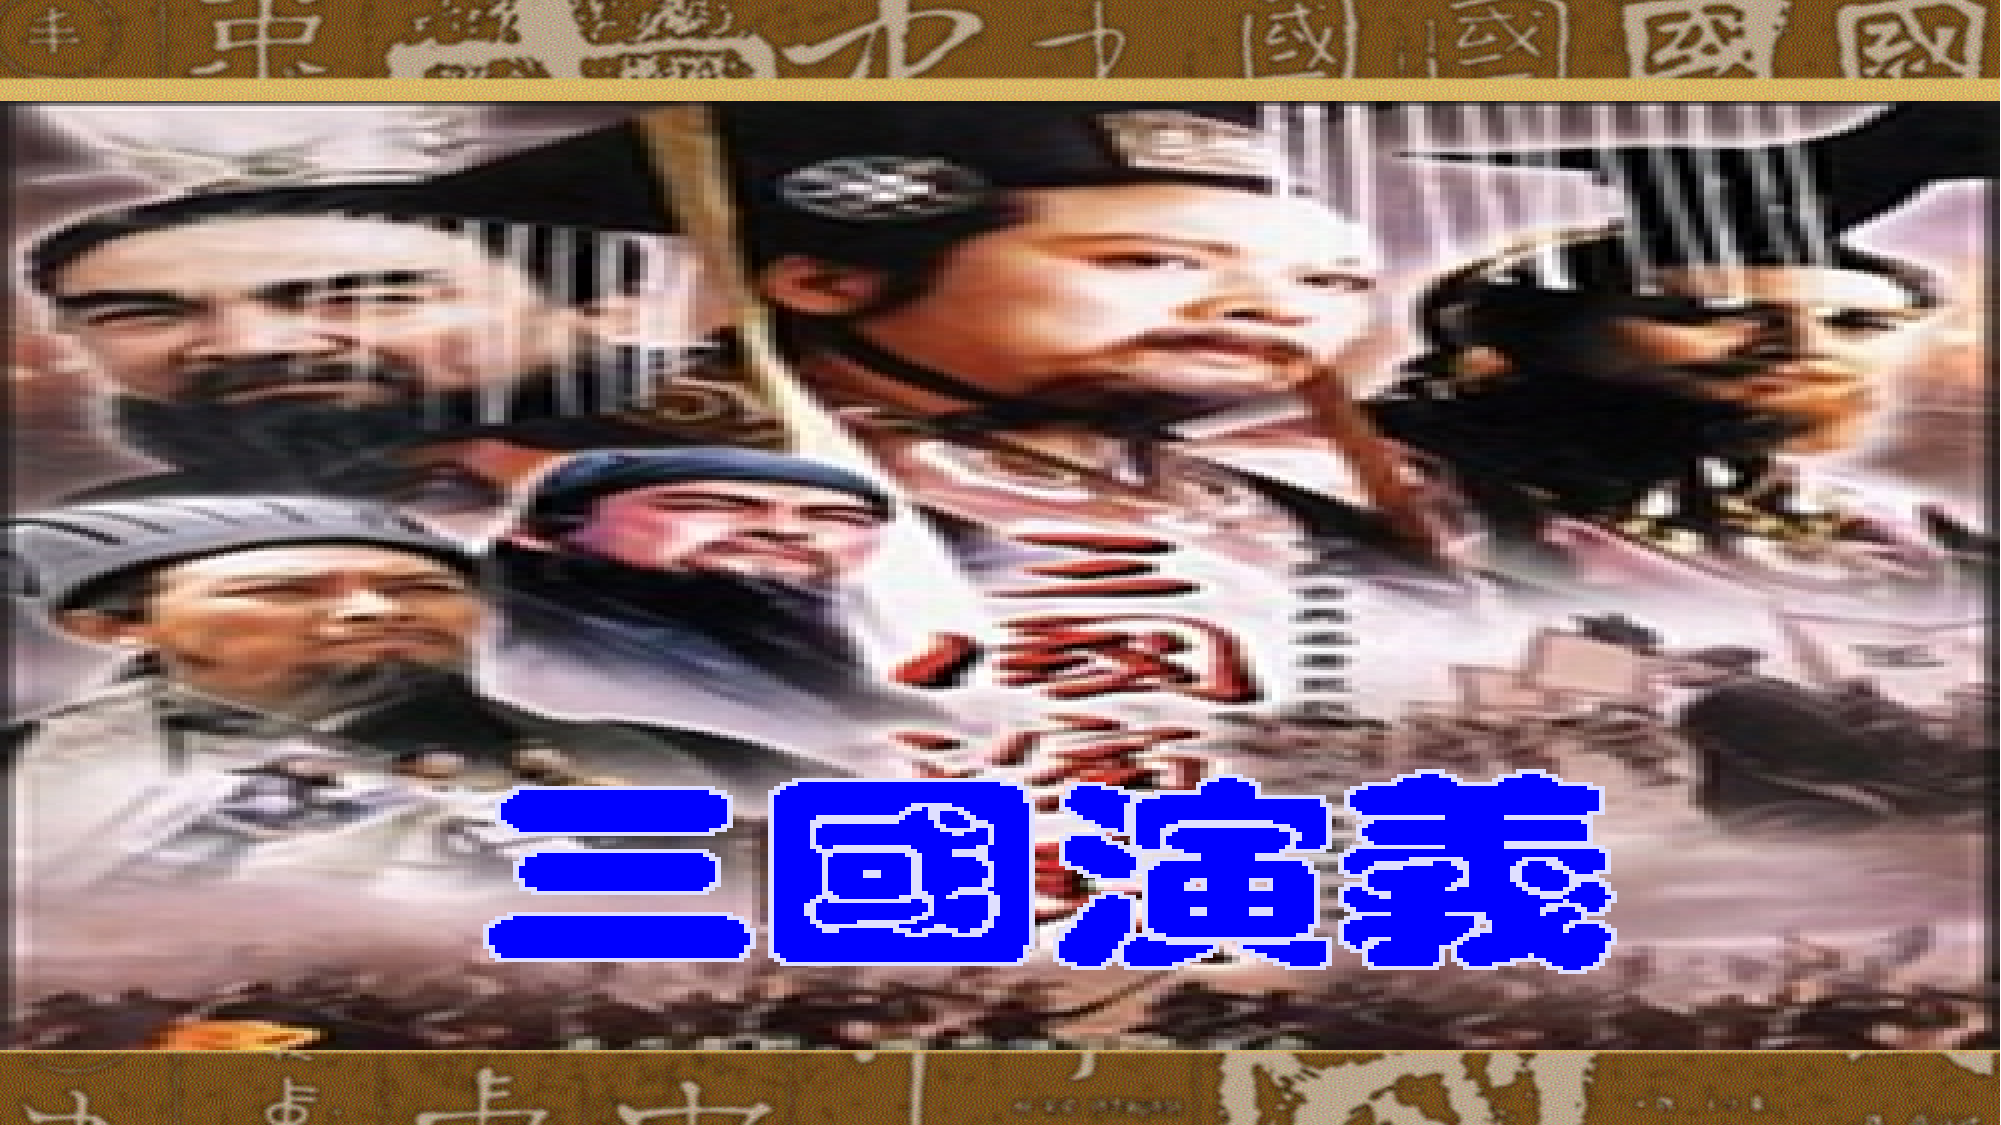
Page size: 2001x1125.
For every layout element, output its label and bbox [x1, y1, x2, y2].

text_box [0, 0, 2000, 101]
picture [0, 101, 2000, 1050]
text_box [0, 1050, 2000, 1125]
